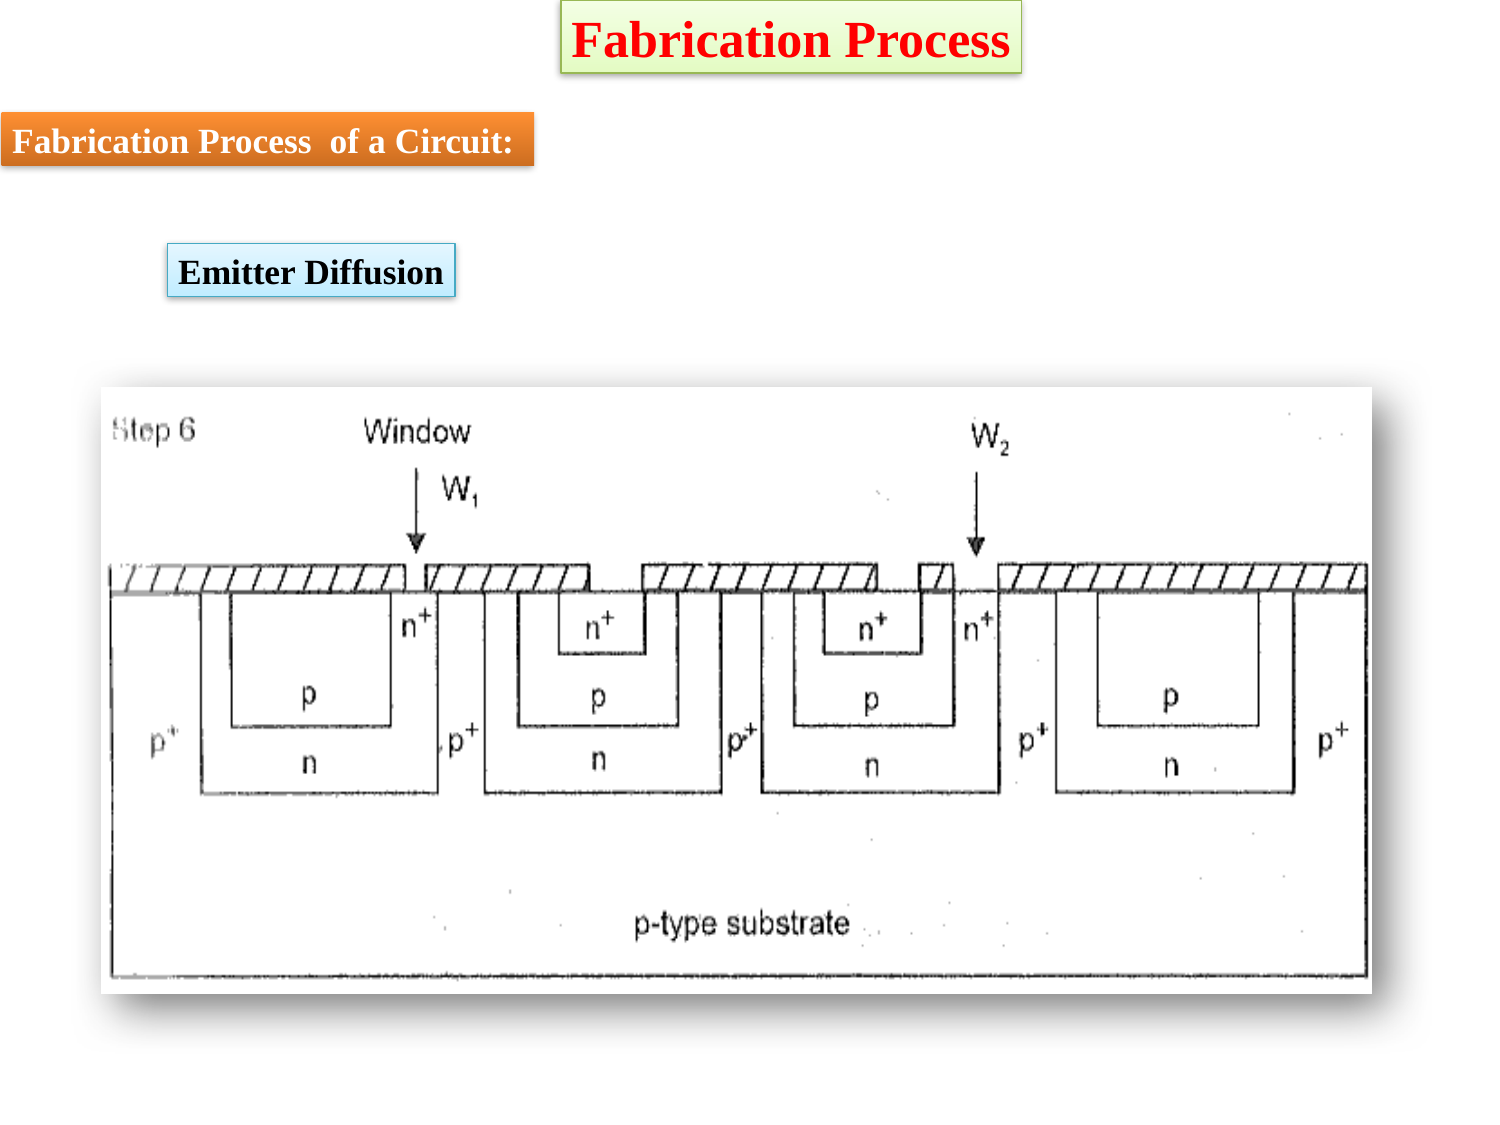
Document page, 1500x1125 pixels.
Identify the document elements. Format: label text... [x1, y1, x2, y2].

text_box Fabrication Process of a Circuit: [1, 112, 535, 166]
text_box Fabrication Process [560, 0, 1022, 74]
picture [101, 387, 1372, 994]
text_box Emitter Diffusion [167, 243, 456, 297]
